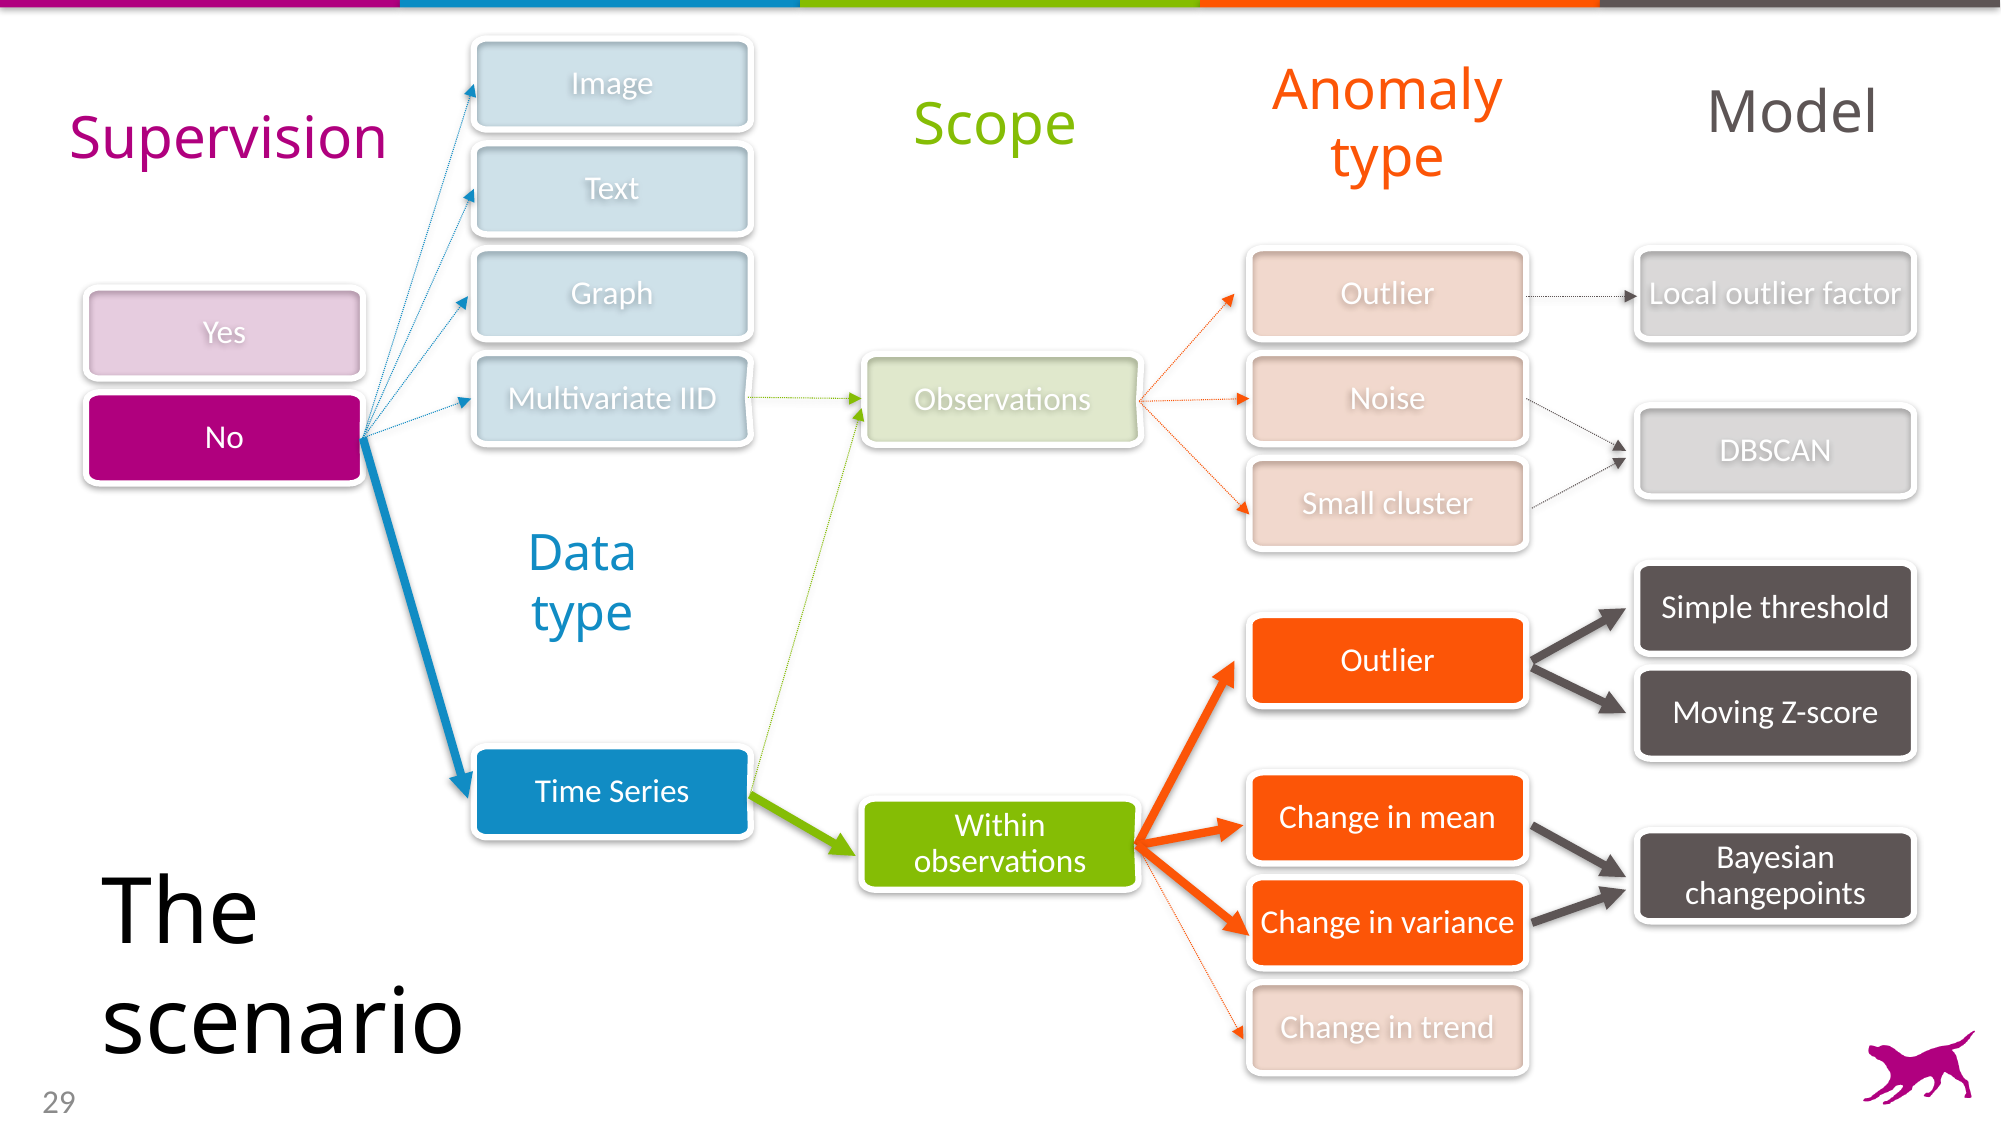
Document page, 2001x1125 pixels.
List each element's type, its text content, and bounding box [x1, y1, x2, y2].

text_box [1526, 41, 2000, 924]
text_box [747, 53, 1131, 890]
title The scenario [86, 868, 629, 1057]
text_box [54, 66, 357, 484]
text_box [362, 38, 752, 838]
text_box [1136, 45, 1569, 1074]
picture [1860, 1028, 1979, 1106]
